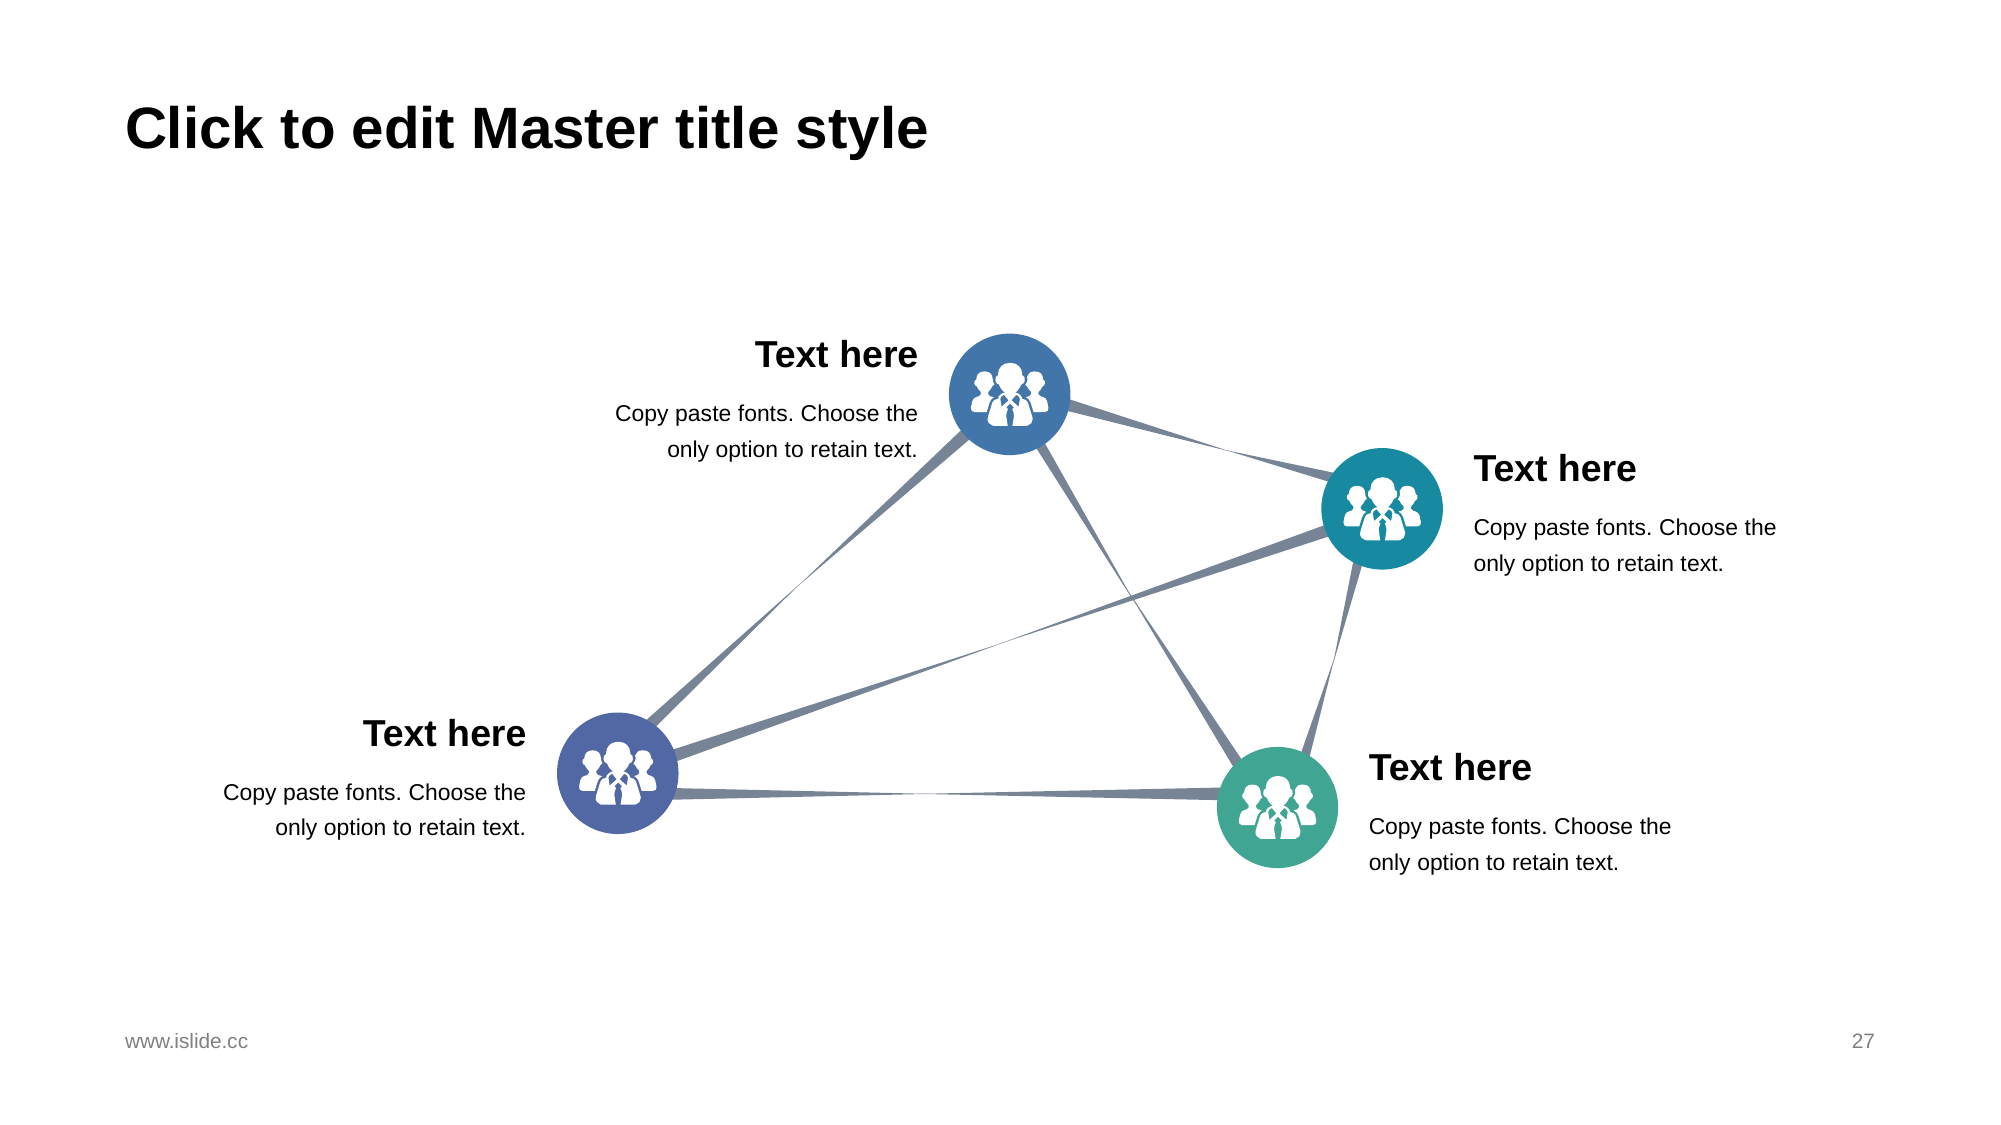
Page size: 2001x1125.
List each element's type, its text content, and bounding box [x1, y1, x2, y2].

footer www.islide.cc [109, 1022, 790, 1057]
title Click to edit Master title style [109, 0, 1890, 169]
slide_number 27 [1412, 1022, 1890, 1057]
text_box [195, 318, 1805, 888]
